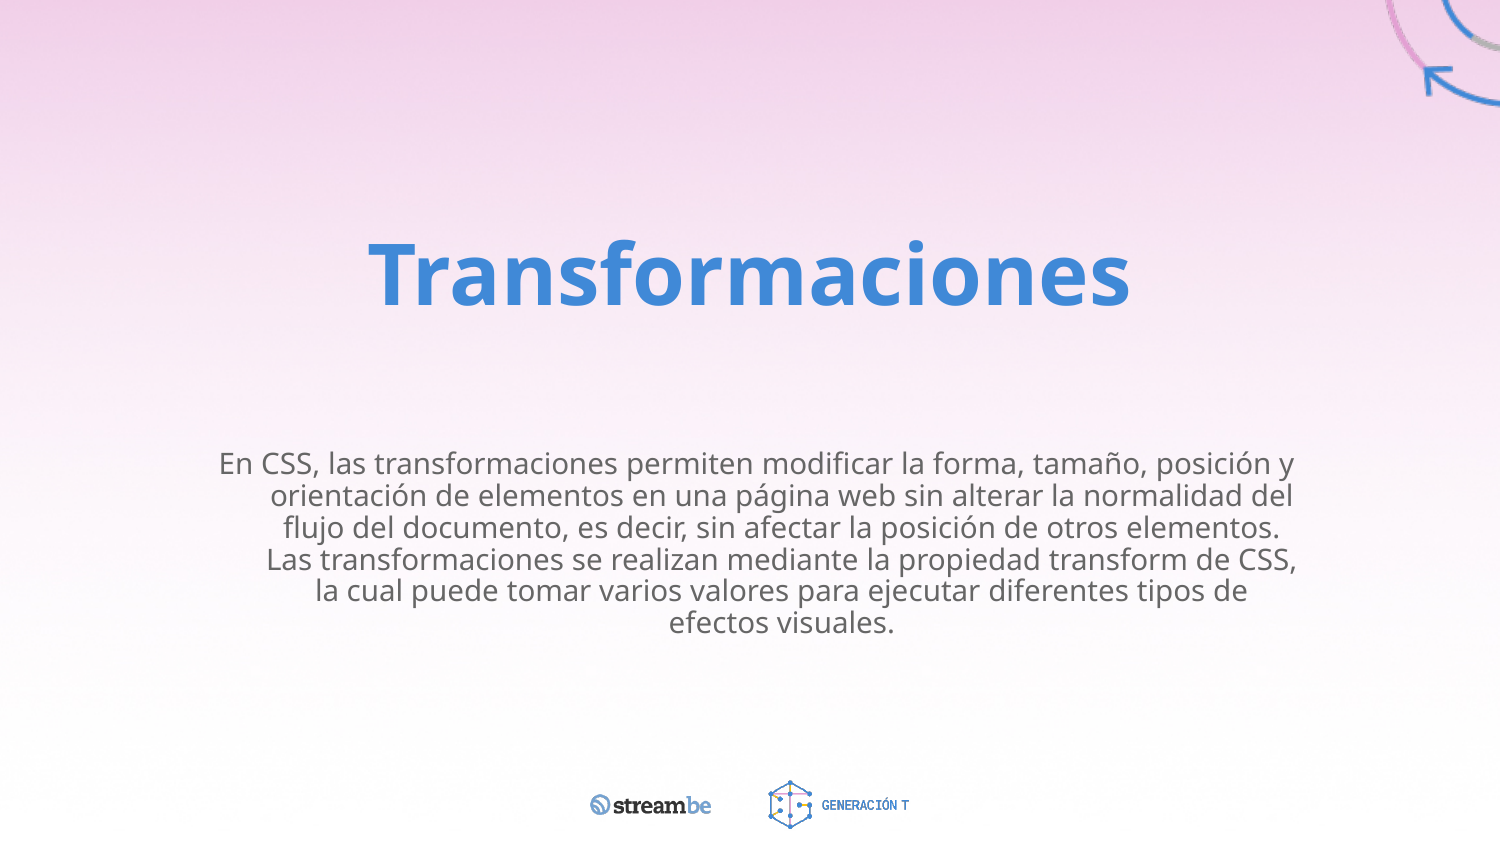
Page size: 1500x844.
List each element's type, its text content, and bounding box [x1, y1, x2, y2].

picture [0, 0, 1500, 844]
subtitle En CSS, las transformaciones permiten modificar la forma, tamaño, posición y orientación de elementos en una página web sin alterar la normalidad del flujo del documento, es decir, sin afectar la posición de otros elementos. Las transformaciones se realizan mediante la propiedad transform de CSS, la cual puede tomar varios valores para ejecutar diferentes tipos de efectos visuales. [187, 443, 1313, 647]
title Transformaciones [187, 138, 1313, 432]
